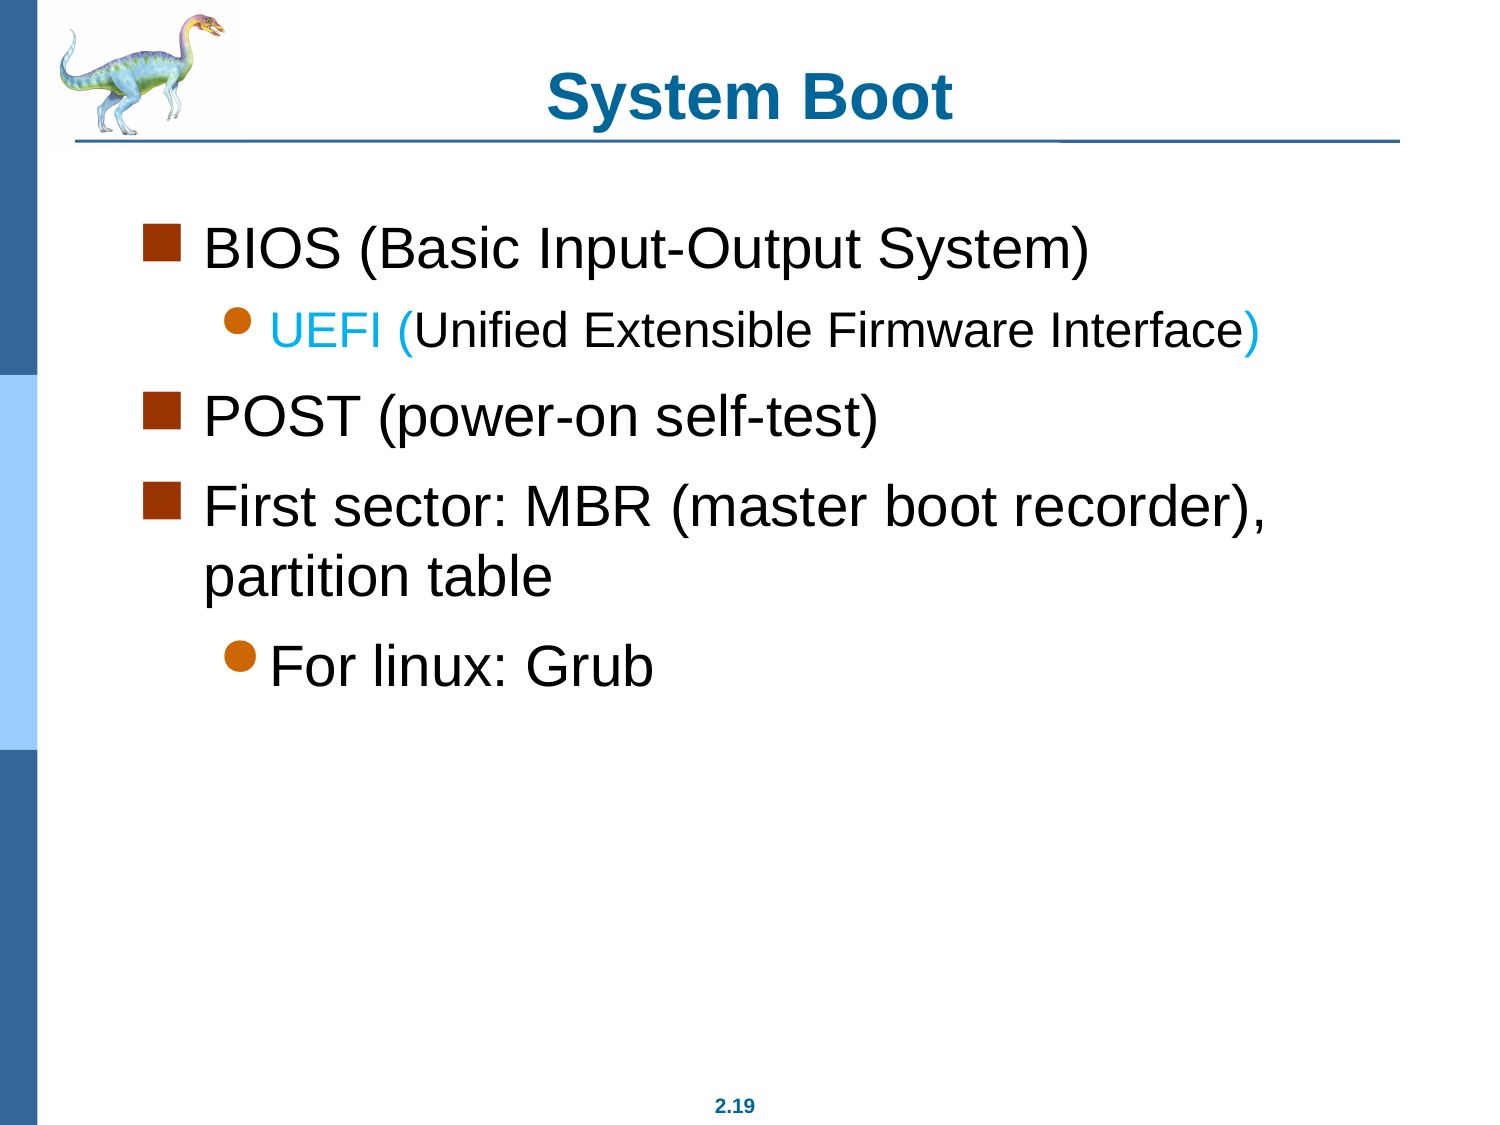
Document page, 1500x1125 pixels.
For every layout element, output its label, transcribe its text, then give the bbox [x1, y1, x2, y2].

picture [46, 0, 243, 149]
list BIOS (Basic Input-Output System) UEFI (Unified Extensible Firmware Interface) POST (power-on self-test) First sector: MBR (master boot recorder), partition table For linux: Grub [132, 202, 1483, 946]
title System Boot [75, 45, 1425, 141]
